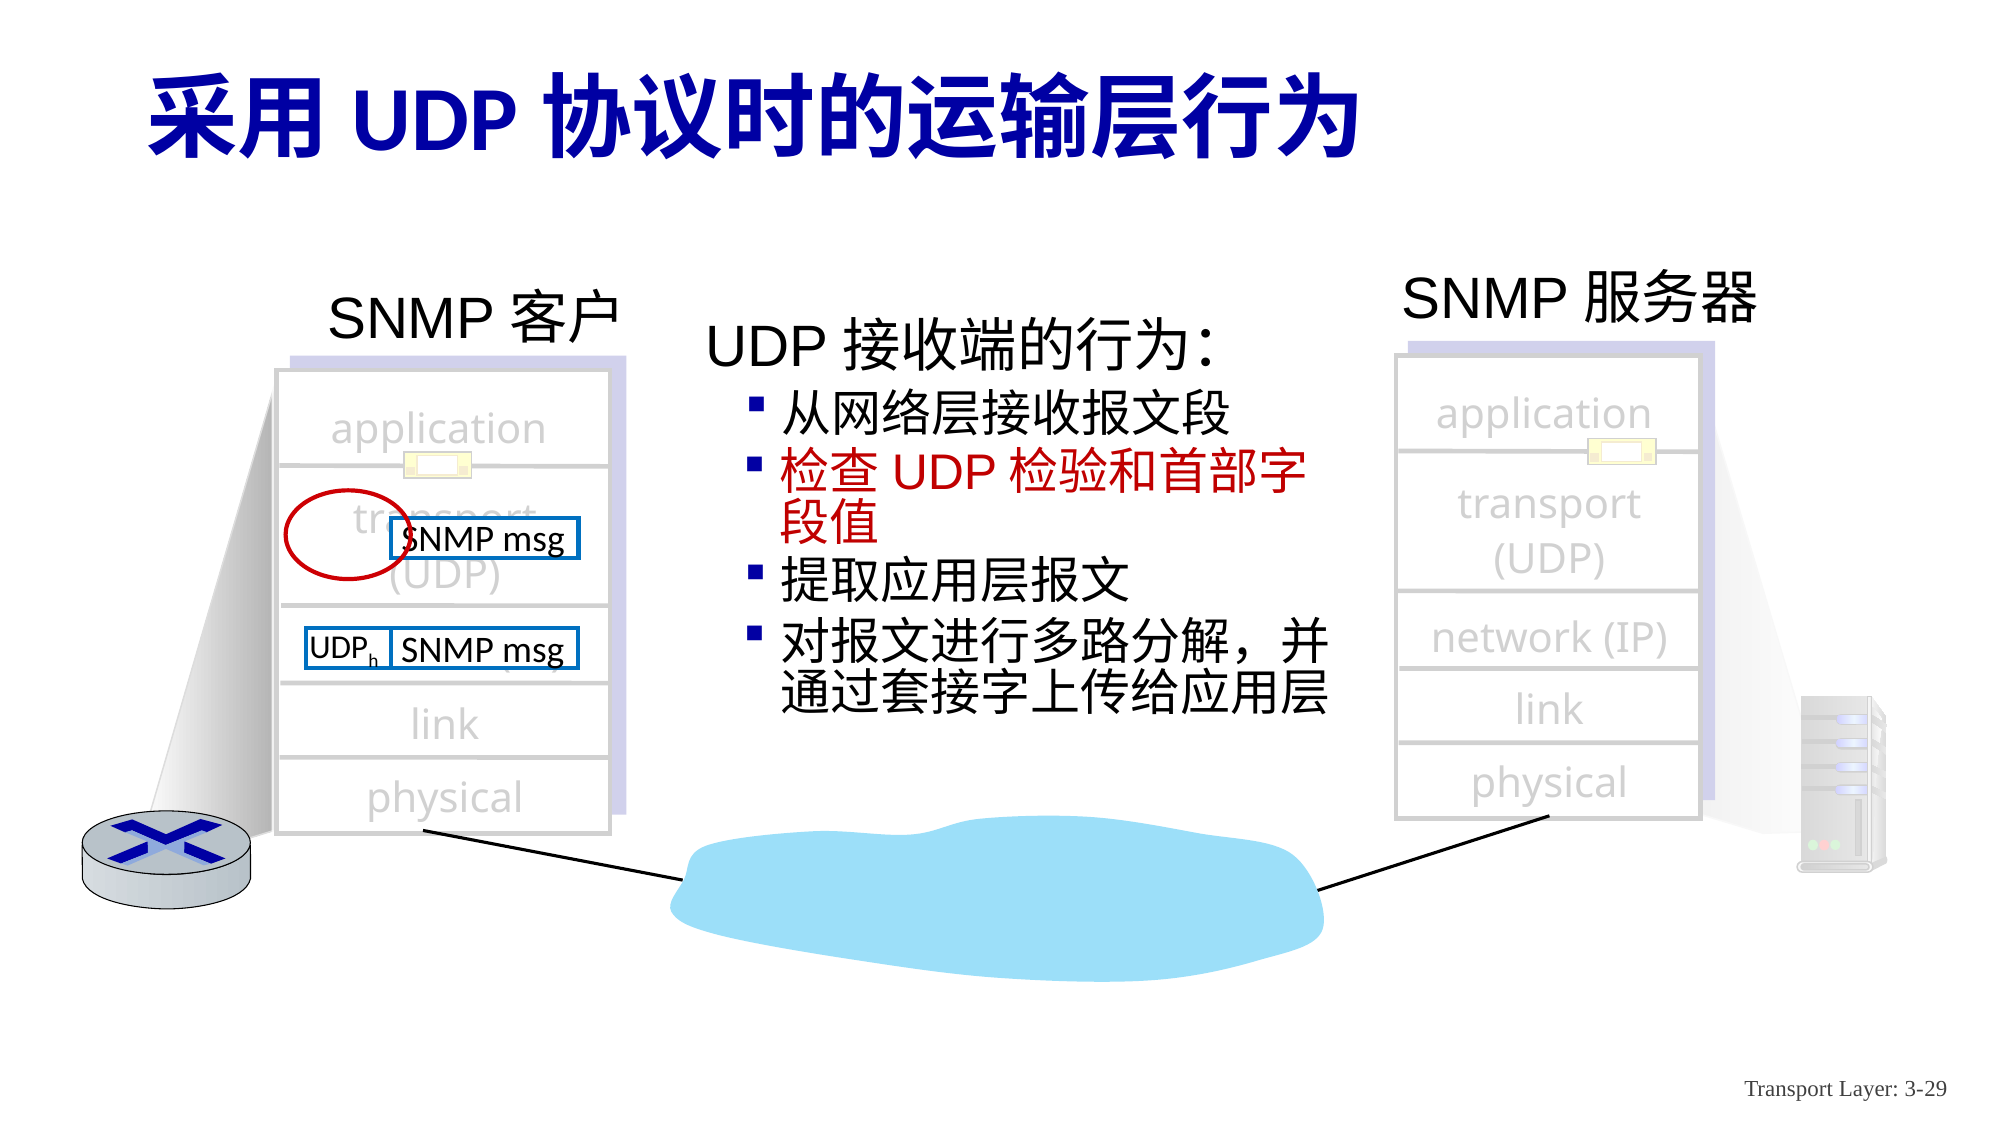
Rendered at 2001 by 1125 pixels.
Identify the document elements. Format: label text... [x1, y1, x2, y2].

text_box SNMP服务器 [1386, 252, 1773, 332]
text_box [1395, 340, 1716, 819]
text_box 对报文进行多路分解，并通过套接字上传给应用层 [718, 611, 1346, 779]
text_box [294, 617, 593, 678]
slide_number Transport Layer: 3- [1512, 1056, 1963, 1117]
title 采用UDP协议时的运输层行为 [131, 47, 1952, 195]
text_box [1588, 438, 1656, 465]
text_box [403, 452, 472, 479]
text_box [1307, 815, 1550, 894]
text_box [670, 815, 1324, 982]
text_box [1368, 332, 1931, 875]
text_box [82, 810, 251, 909]
text_box [271, 353, 633, 837]
text_box 提取应用层报文 [718, 559, 1346, 611]
text_box 检查UDP检验和首部字段值 [718, 441, 1346, 559]
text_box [1797, 696, 1888, 873]
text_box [422, 830, 683, 881]
text_box SNMP客户 [312, 272, 641, 358]
text_box [150, 397, 271, 838]
text_box UDP接收端的行为： [691, 300, 1331, 385]
text_box 从网络层接收报文段 [719, 373, 1348, 449]
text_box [276, 355, 627, 834]
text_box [386, 506, 593, 568]
